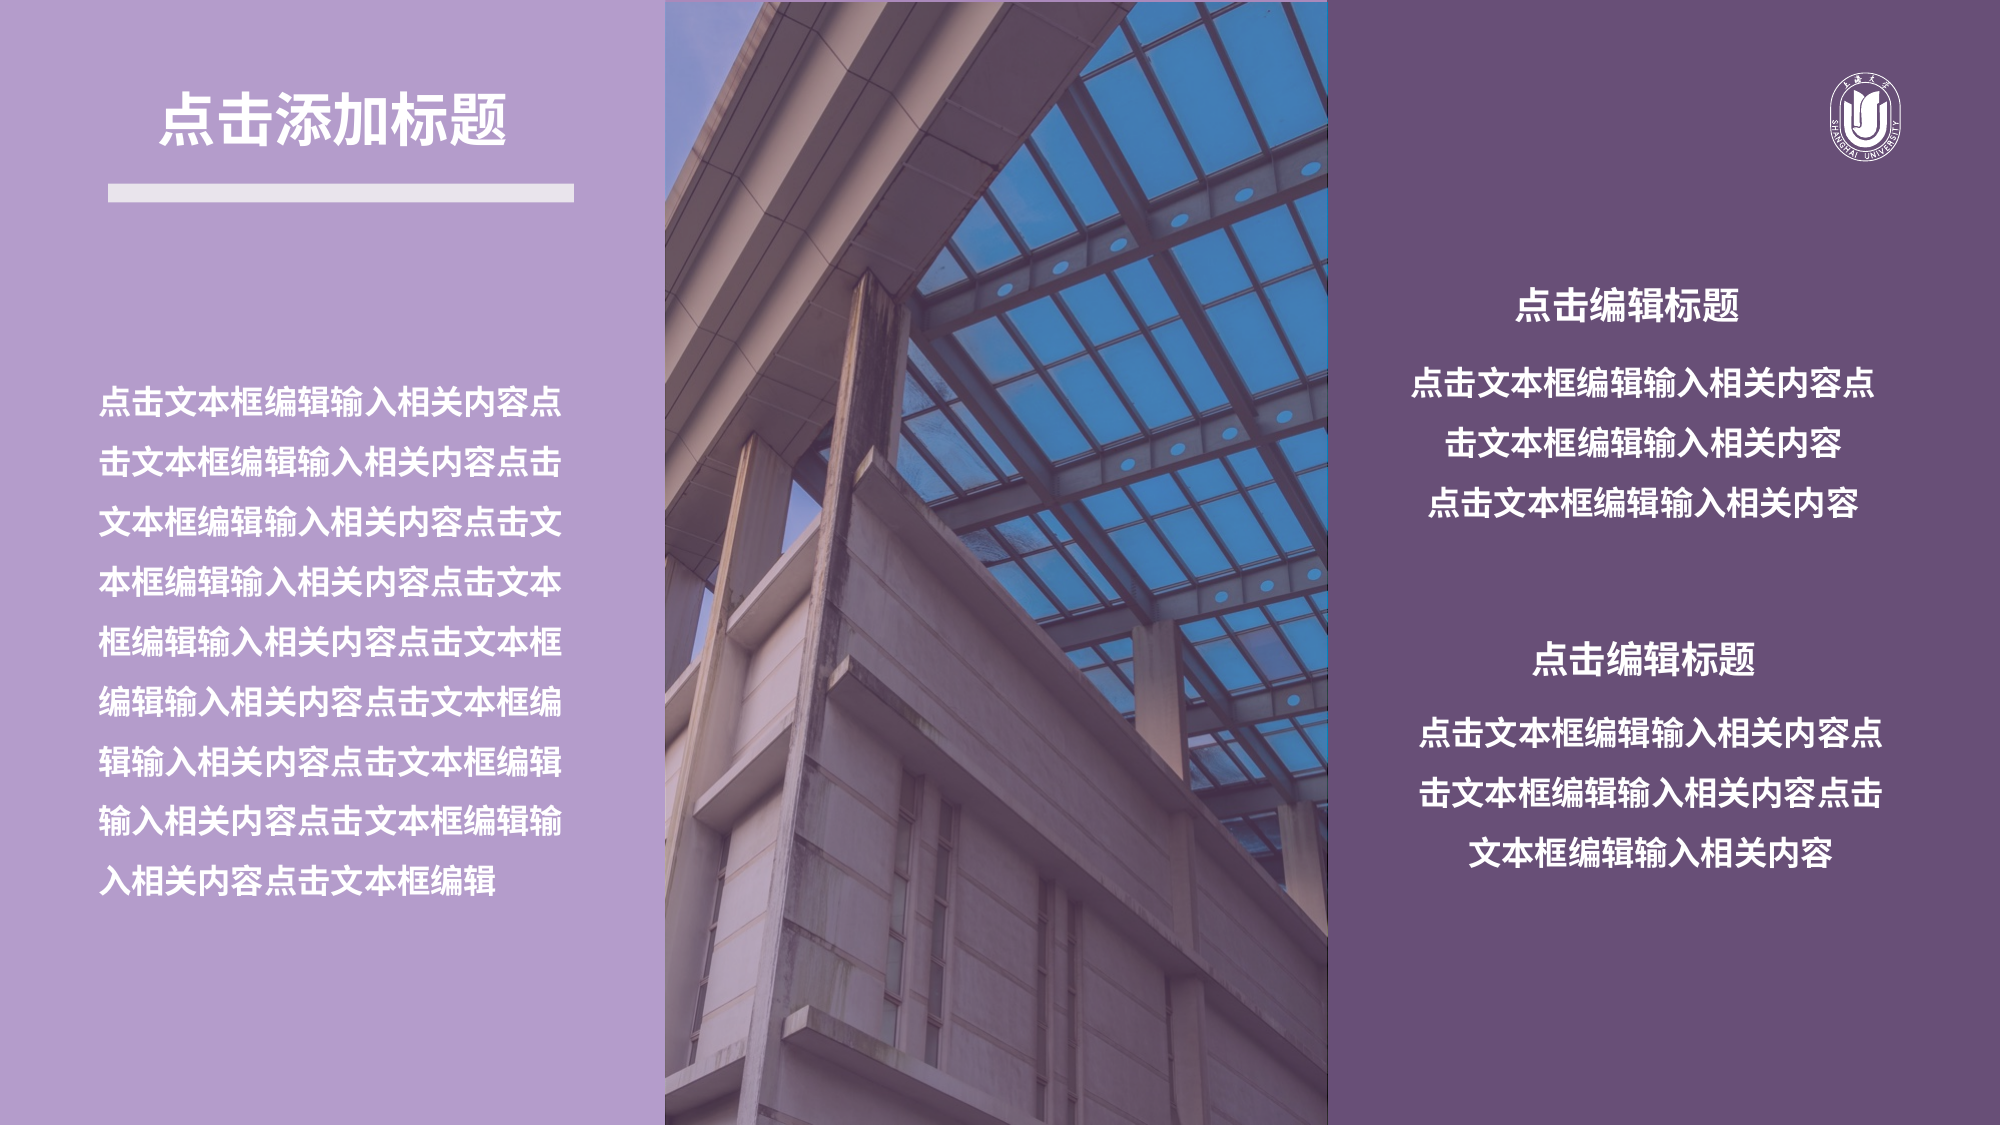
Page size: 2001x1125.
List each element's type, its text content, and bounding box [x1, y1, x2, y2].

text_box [1830, 72, 1901, 162]
text_box [664, 0, 1328, 1125]
text_box [1328, 0, 2000, 1125]
picture [665, 2, 1328, 1125]
text_box 点击添加标题 [108, 75, 558, 161]
text_box 点击编辑标题 [1455, 606, 1832, 684]
text_box 点击文本框编辑输入相关内容点击文本框编辑输入相关内容点击文本框编辑输入相关内容点击文本框编辑输入相关内容点击文本框编辑输入相关内容点击文本框编辑输入相关内容点击文本框编辑输入相关内容点击文本框编辑输入相关内容点击文本框编辑输入相关内容点击文本框编辑 [83, 354, 605, 908]
text_box 点击文本框编辑输入相关内容点击文本框编辑输入相关内容点击文本框编辑输入相关内容 [1402, 684, 1900, 880]
text_box [107, 183, 575, 203]
text_box 点击编辑标题 [1438, 251, 1816, 334]
text_box 点击文本框编辑输入相关内容点击文本框编辑输入相关内容 点击文本框编辑输入相关内容 [1395, 334, 1892, 530]
